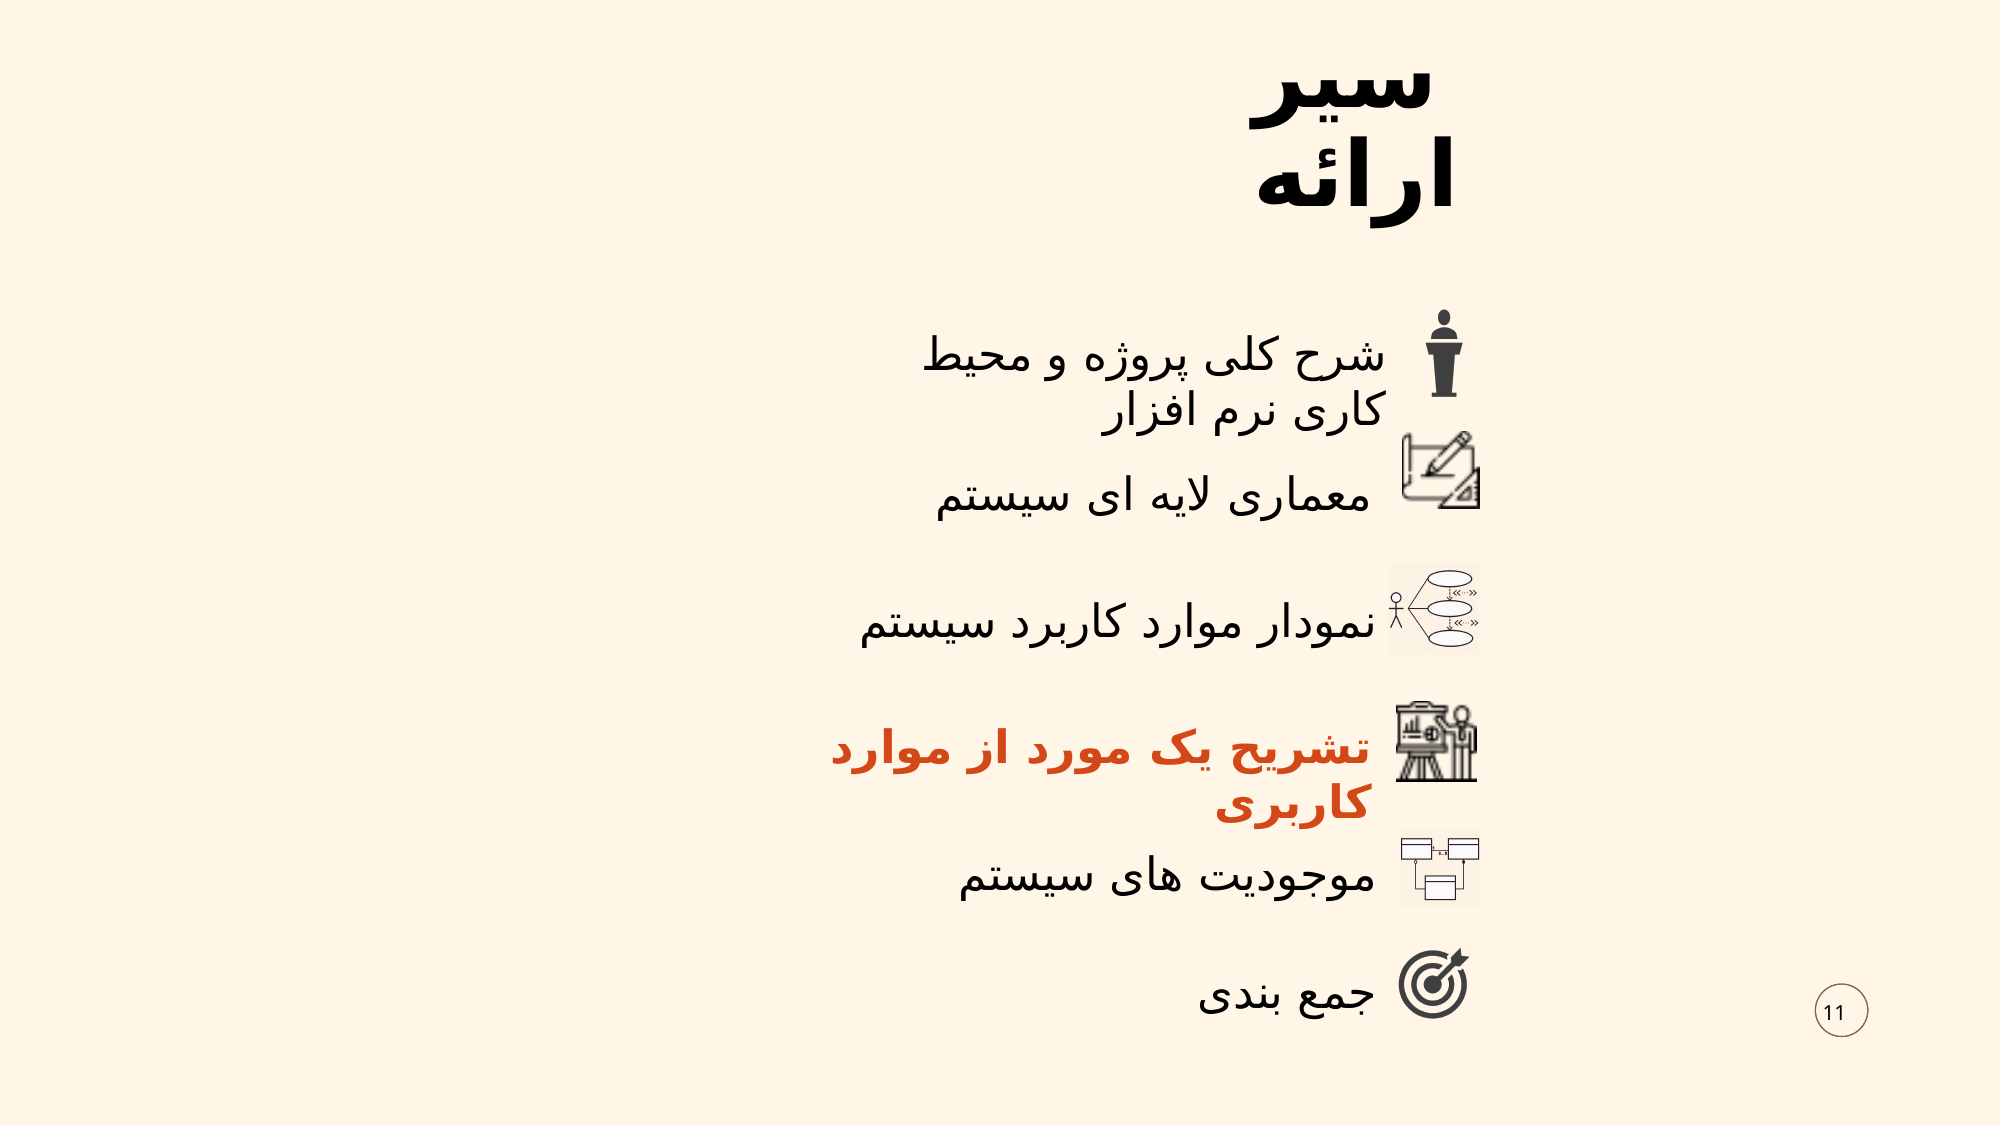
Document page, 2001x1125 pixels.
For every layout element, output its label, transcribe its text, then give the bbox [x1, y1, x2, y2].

picture [1391, 940, 1477, 1026]
text_box نمودار موارد کاربرد سیستم [742, 584, 1386, 654]
text_box موجودیت های سیستم [818, 837, 1392, 907]
text_box معماری لایه ای سیستم [813, 457, 1387, 528]
text_box تشریح یک مورد از موارد کاربری [813, 710, 1387, 836]
slide_number 11 [1804, 983, 1865, 1044]
text_box جمع بندی [818, 955, 1391, 1025]
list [1407, 306, 1481, 400]
picture [1386, 562, 1480, 655]
picture [1400, 828, 1480, 908]
picture [1402, 431, 1480, 509]
picture [1396, 701, 1477, 782]
title سیر ارائه [1238, 94, 1577, 234]
text_box شرح کلی پروژه و محیط کاری نرم افزار [828, 317, 1402, 443]
